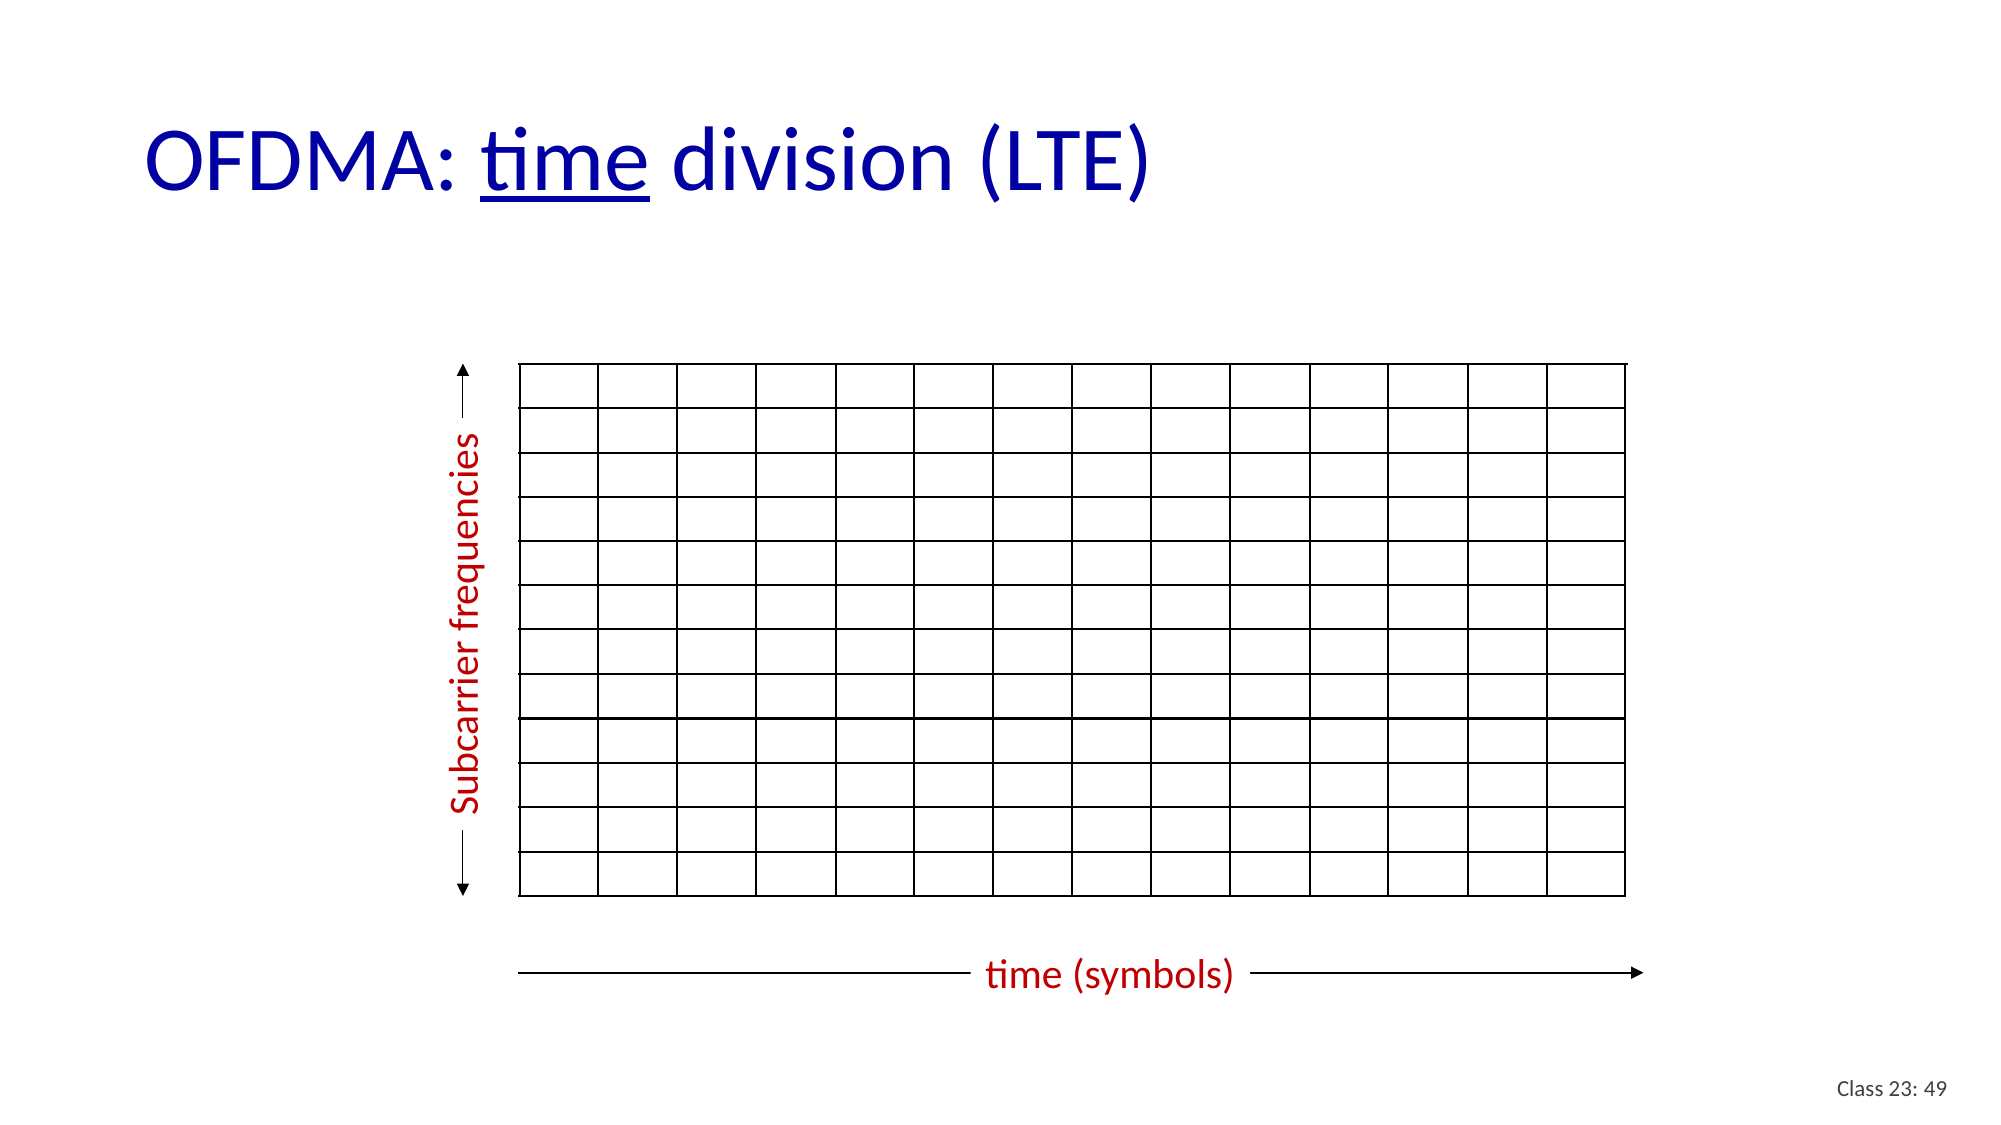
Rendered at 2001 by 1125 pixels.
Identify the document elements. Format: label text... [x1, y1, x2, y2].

slide_number Class 23: 49 [1512, 1056, 1963, 1117]
text_box time (symbols) [970, 939, 1251, 972]
text_box Subcarrier frequencies [428, 418, 462, 831]
title OFDMA: time division (LTE) [129, 87, 1855, 235]
text_box Subcarrier frequencies [464, 418, 494, 831]
text_box time (symbols) [970, 973, 1251, 1004]
